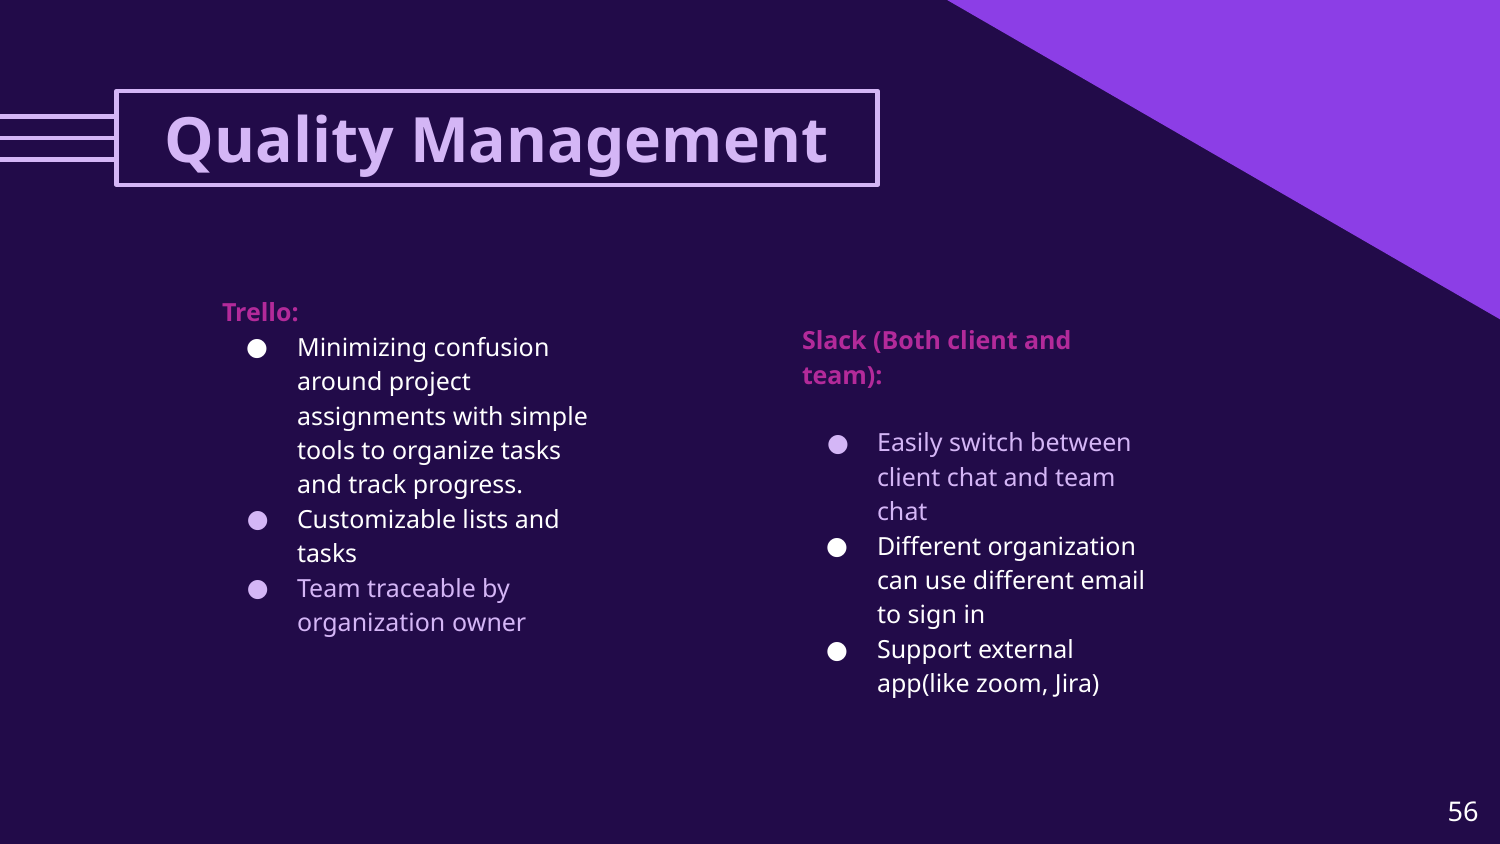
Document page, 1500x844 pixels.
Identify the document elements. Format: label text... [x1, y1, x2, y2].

slide_number ‹#› [1403, 779, 1494, 844]
text_box [947, 0, 1500, 320]
list Trello: Minimizing confusion around project assignments with simple tools to organize tasks and track progress. Customizable lists and tasks Team traceable by organization owner [206, 277, 605, 744]
list Slack (Both client and team): Easily switch between client chat and team chat Different organization can use different email to sign in Support external app(like zoom, Jira) [787, 305, 1172, 744]
title Quality Management [114, 89, 880, 187]
